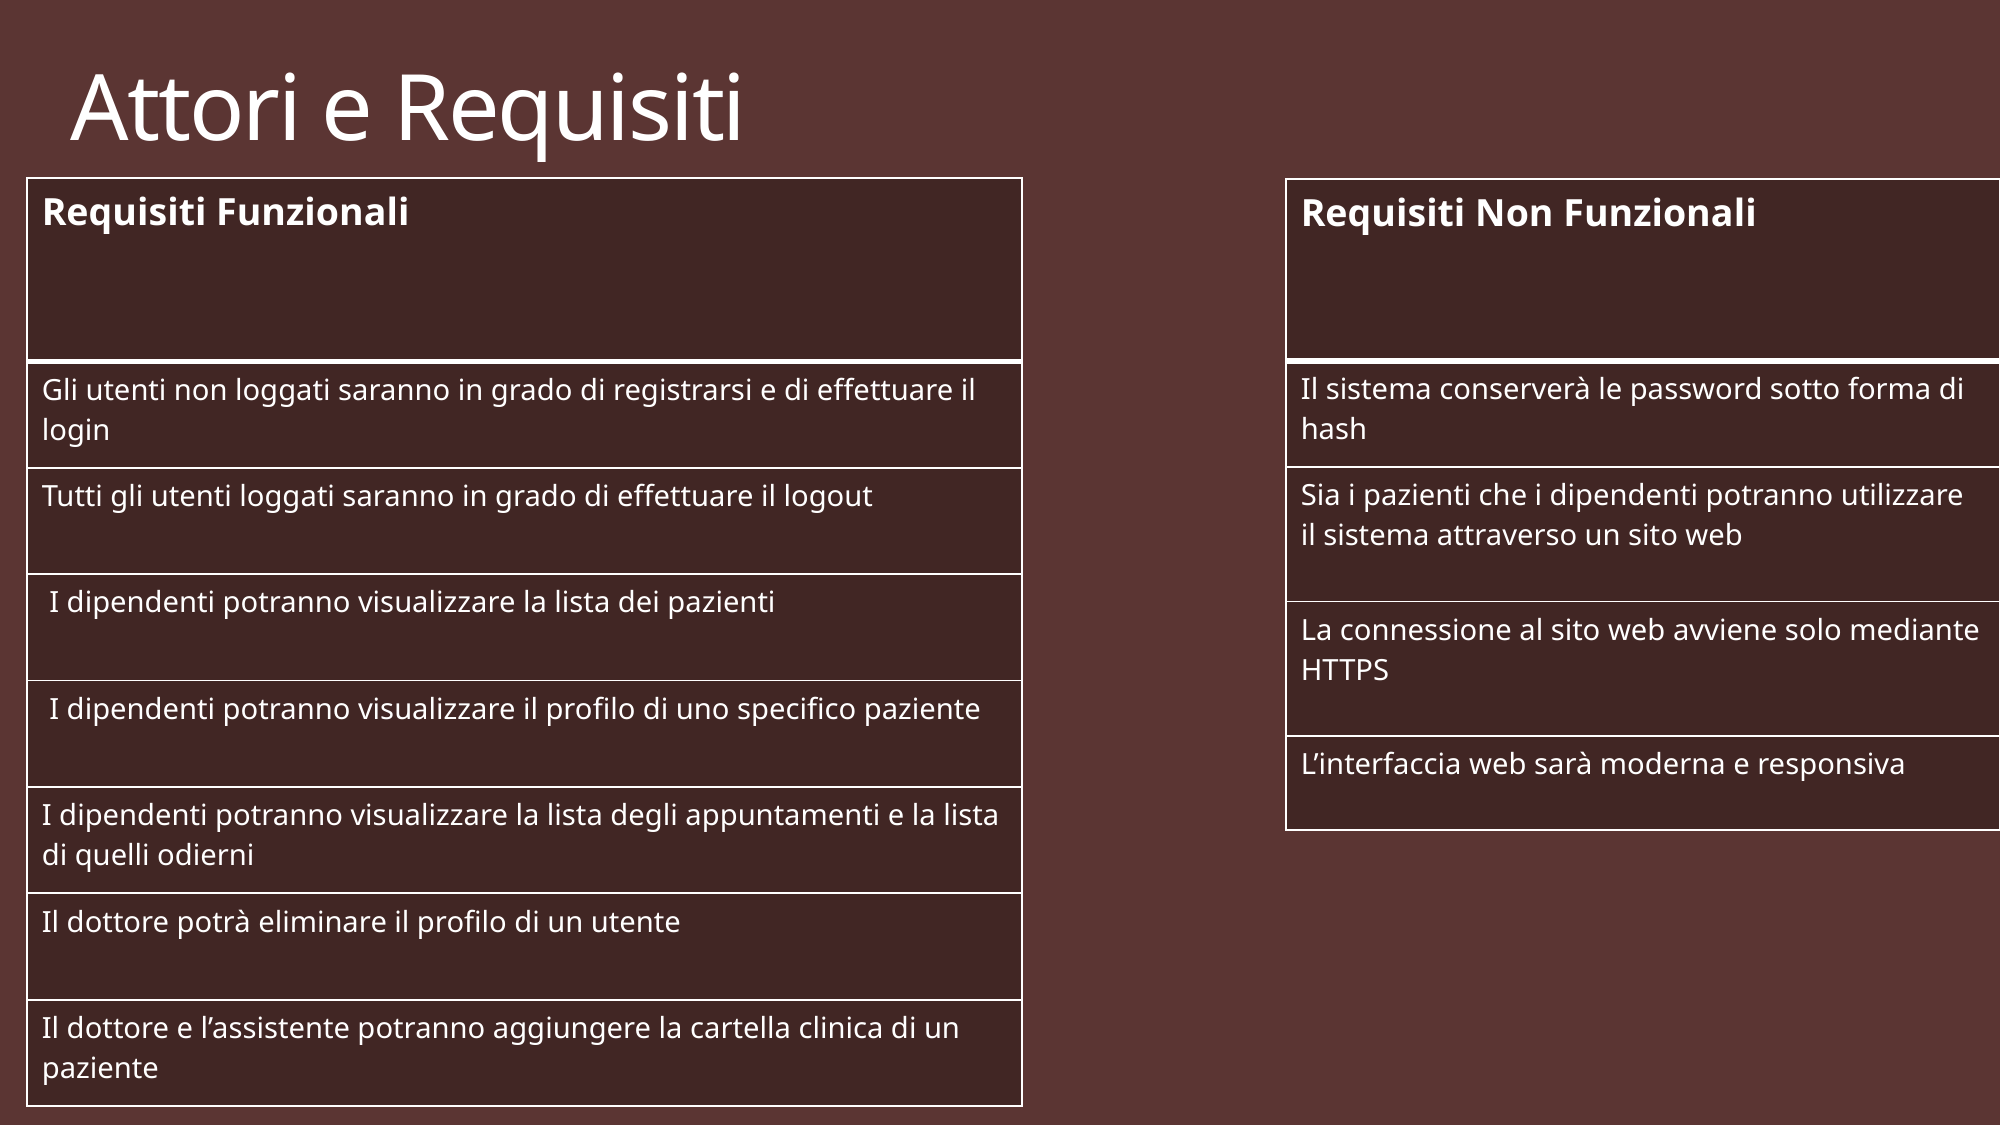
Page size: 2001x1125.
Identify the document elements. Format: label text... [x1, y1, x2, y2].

table_cell Il dottore e l’assistente potranno aggiungere la cartella clinica di un paziente [28, 1001, 1021, 1105]
table_header Requisiti Funzionali [28, 179, 1021, 359]
table_cell I dipendenti potranno visualizzare la lista dei pazienti [28, 575, 1021, 680]
table_cell Il sistema conserverà le password sotto forma di hash [1287, 364, 1999, 466]
table_cell Sia i pazienti che i dipendenti potranno utilizzare il sistema attraverso un sito web [1287, 468, 1999, 601]
table_header Requisiti Non Funzionali [1287, 180, 1999, 358]
table_cell Il dottore potrà eliminare il profilo di un utente [28, 894, 1021, 999]
table_cell I dipendenti potranno visualizzare il profilo di uno specifico paziente [28, 681, 1021, 786]
table_cell La connessione al sito web avviene solo mediante HTTPS [1287, 602, 1999, 735]
table_cell Gli utenti non loggati saranno in grado di registrarsi e di effettuare il login [28, 364, 1021, 467]
table_cell L’interfaccia web sarà moderna e responsiva [1287, 737, 1999, 829]
table_cell I dipendenti potranno visualizzare la lista degli appuntamenti e la lista di quelli odierni [28, 788, 1021, 892]
table_cell Tutti gli utenti loggati saranno in grado di effettuare il logout [28, 469, 1021, 573]
title Attori e Requisiti [0, 18, 818, 160]
